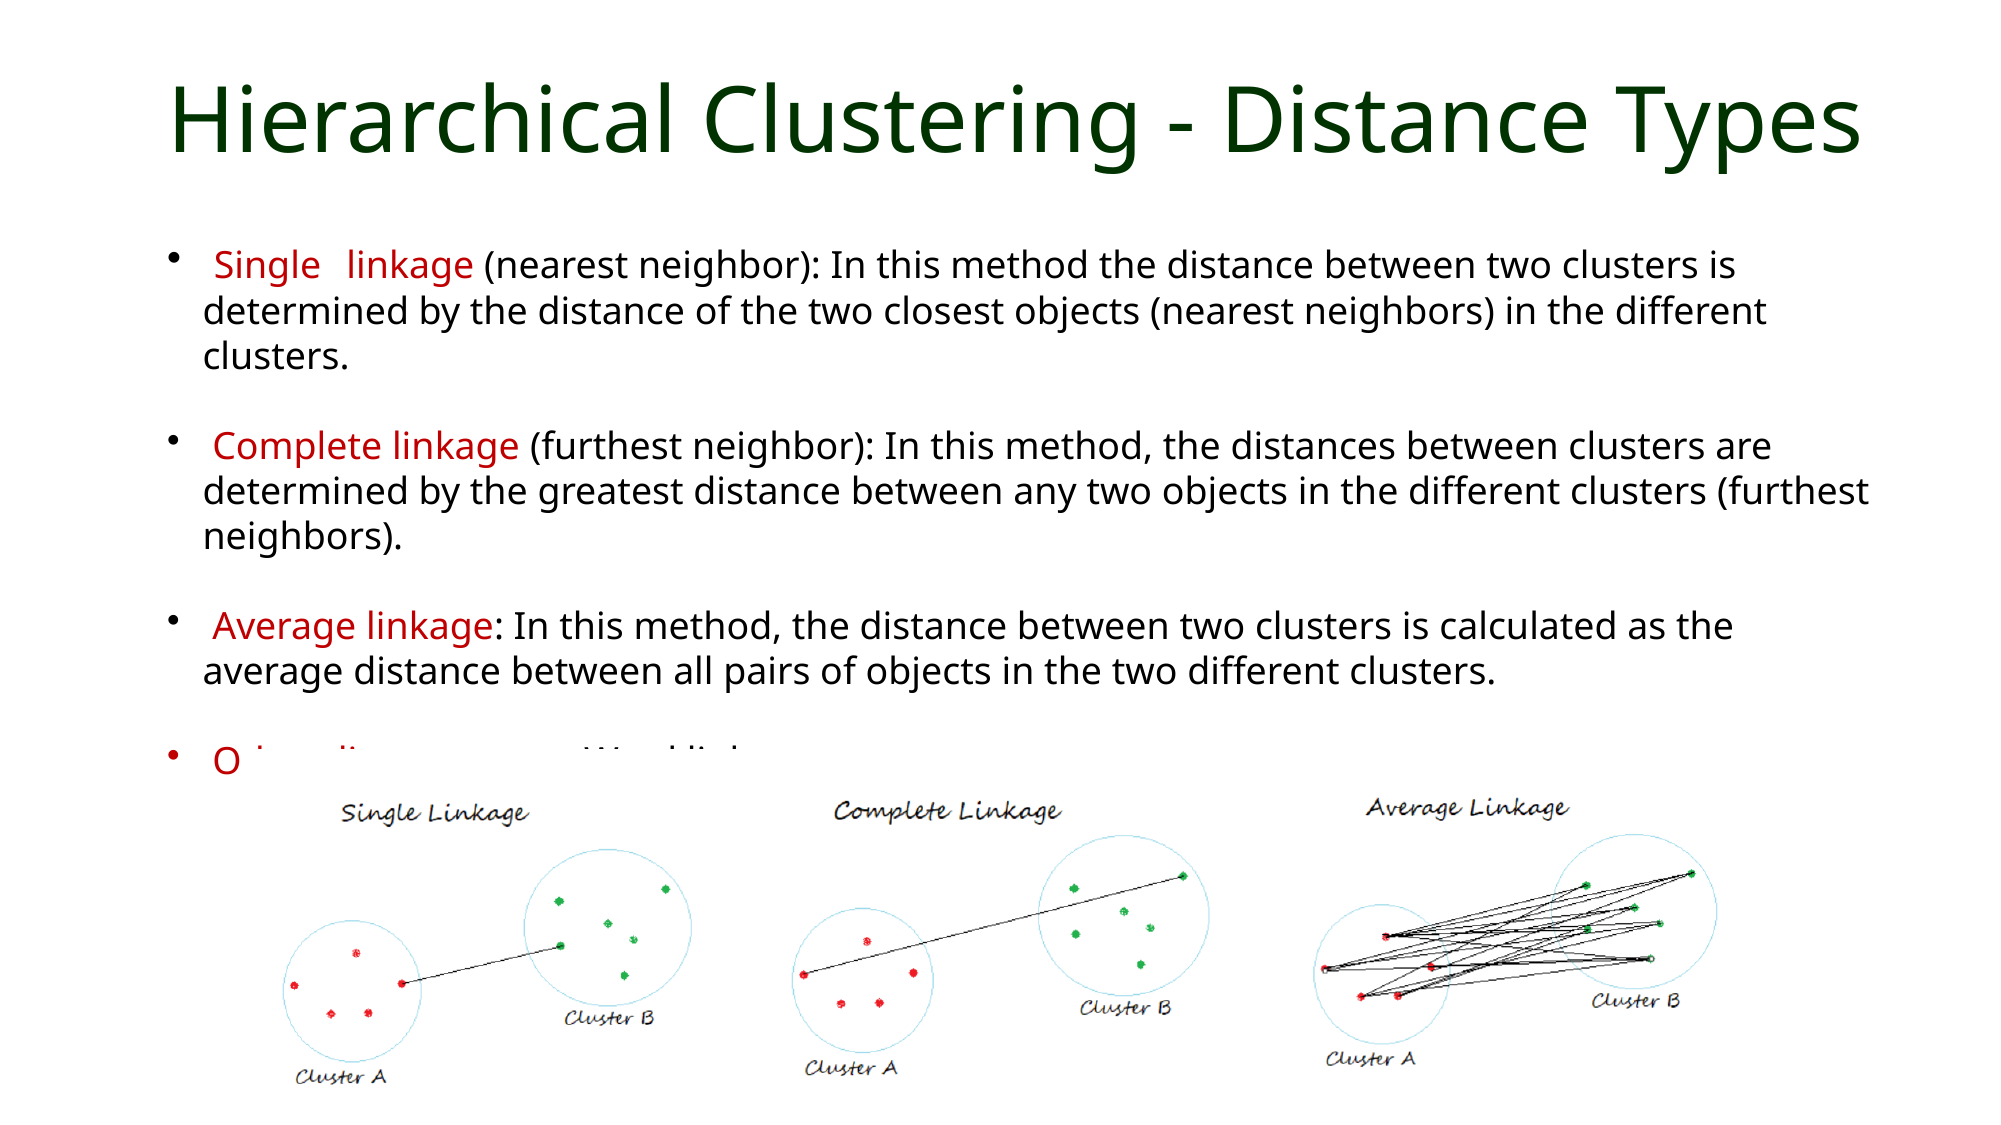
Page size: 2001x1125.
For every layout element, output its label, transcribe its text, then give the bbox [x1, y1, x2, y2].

title Hierarchical Clustering - Distance Types [152, 53, 1898, 192]
text_box Single linkage (nearest neighbor): In this method the distance between two clusters is determined by the distance of the two closest objects (nearest neighbors) in the different clusters. Complete linkage (furthest neighbor): In this method, the distances between clusters are determined by the greatest distance between any two objects in the different clusters (furthest neighbors). Average linkage: In this method, the distance between two clusters is calculated as the average distance between all pairs of objects in the two different clusters. Other distances e.g., Ward linkage [152, 229, 1898, 835]
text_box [240, 749, 1760, 1103]
